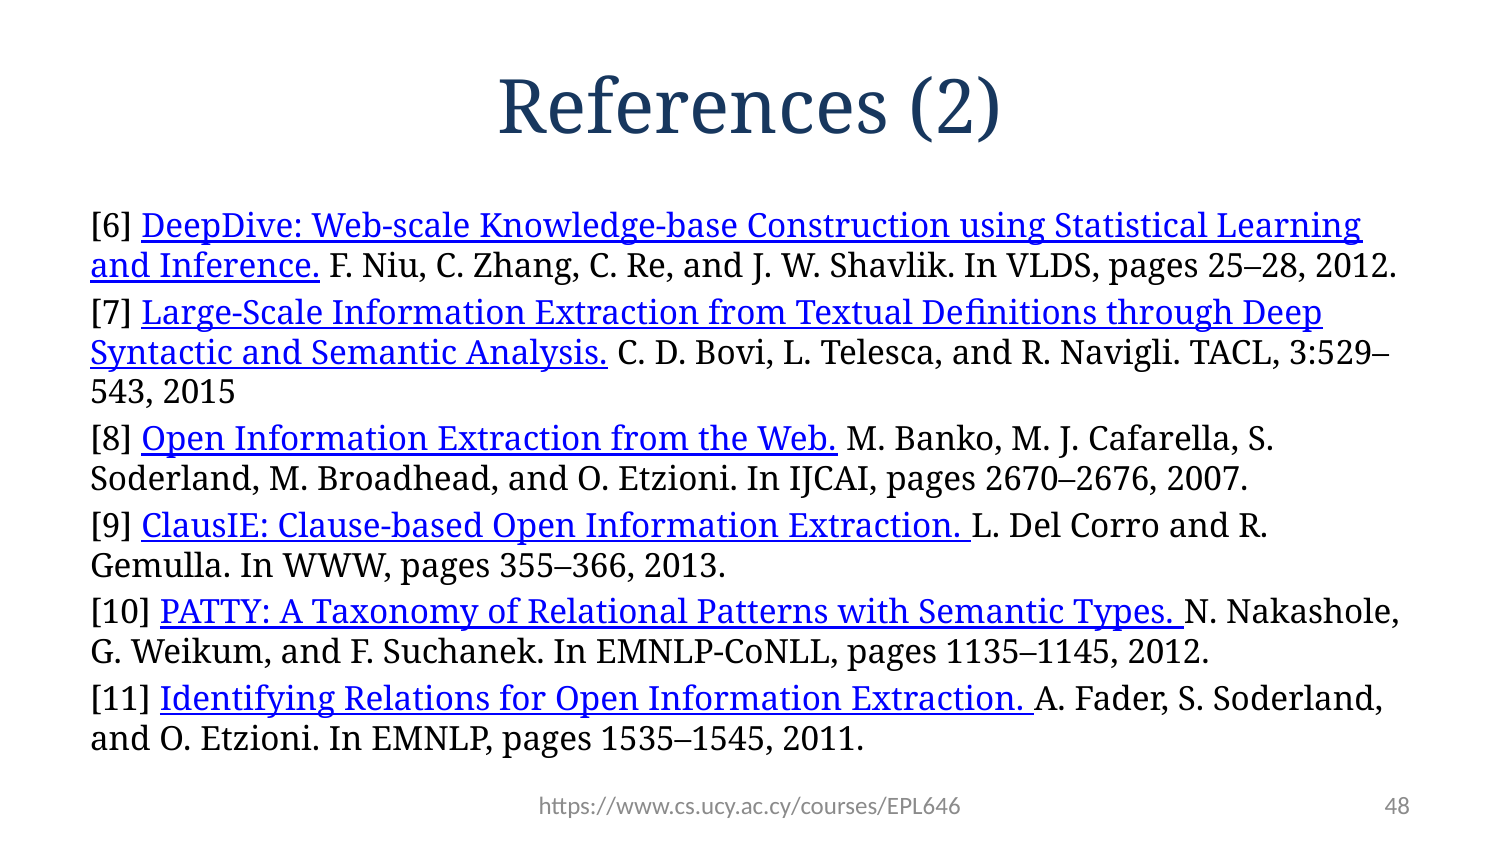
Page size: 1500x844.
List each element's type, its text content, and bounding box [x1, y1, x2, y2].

footer https://www.cs.ucy.ac.cy/courses/EPL646 [512, 782, 988, 827]
list [6] DeepDive: Web-scale Knowledge-base Construction using Statistical Learning and Inference. F. Niu, C. Zhang, C. Re, and J. W. Shavlik. In VLDS, pages 25–28, 2012. [7] Large-Scale Information Extraction from Textual Deﬁnitions through Deep Syntactic and Semantic Analysis. C. D. Bovi, L. Telesca, and R. Navigli. TACL, 3:529–543, 2015 [8] Open Information Extraction from the Web. M. Banko, M. J. Cafarella, S. Soderland, M. Broadhead, and O. Etzioni. In IJCAI, pages 2670–2676, 2007. [9] ClausIE: Clause-based Open Information Extraction. L. Del Corro and R. Gemulla. In WWW, pages 355–366, 2013. [10] PATTY: A Taxonomy of Relational Patterns with Semantic Types. N. Nakashole, G. Weikum, and F. Suchanek. In EMNLP-CoNLL, pages 1135–1145, 2012. [11] Identifying Relations for Open Information Extraction. A. Fader, S. Soderland, and O. Etzioni. In EMNLP, pages 1535–1545, 2011. [75, 196, 1425, 754]
title References (2) [75, 33, 1425, 175]
slide_number 48 [1074, 782, 1425, 827]
